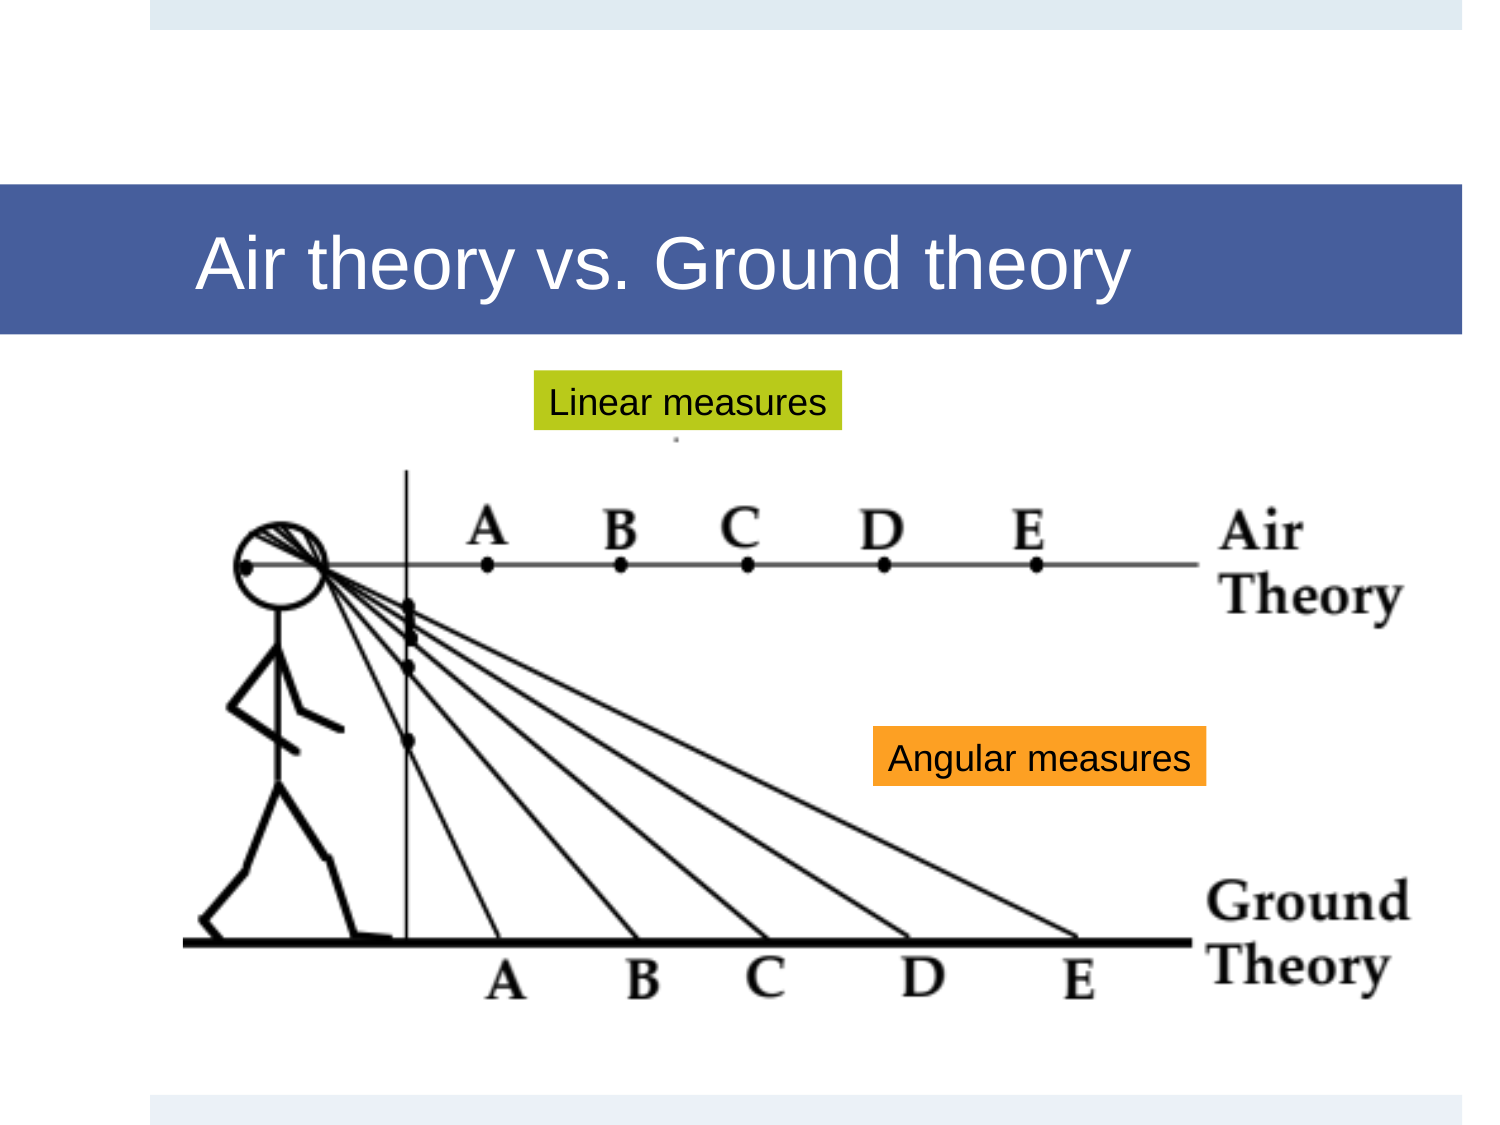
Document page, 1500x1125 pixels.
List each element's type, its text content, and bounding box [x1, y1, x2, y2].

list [182, 425, 1432, 1029]
text_box Linear measures [533, 370, 843, 425]
title Air theory vs. Ground theory [0, 184, 1463, 335]
